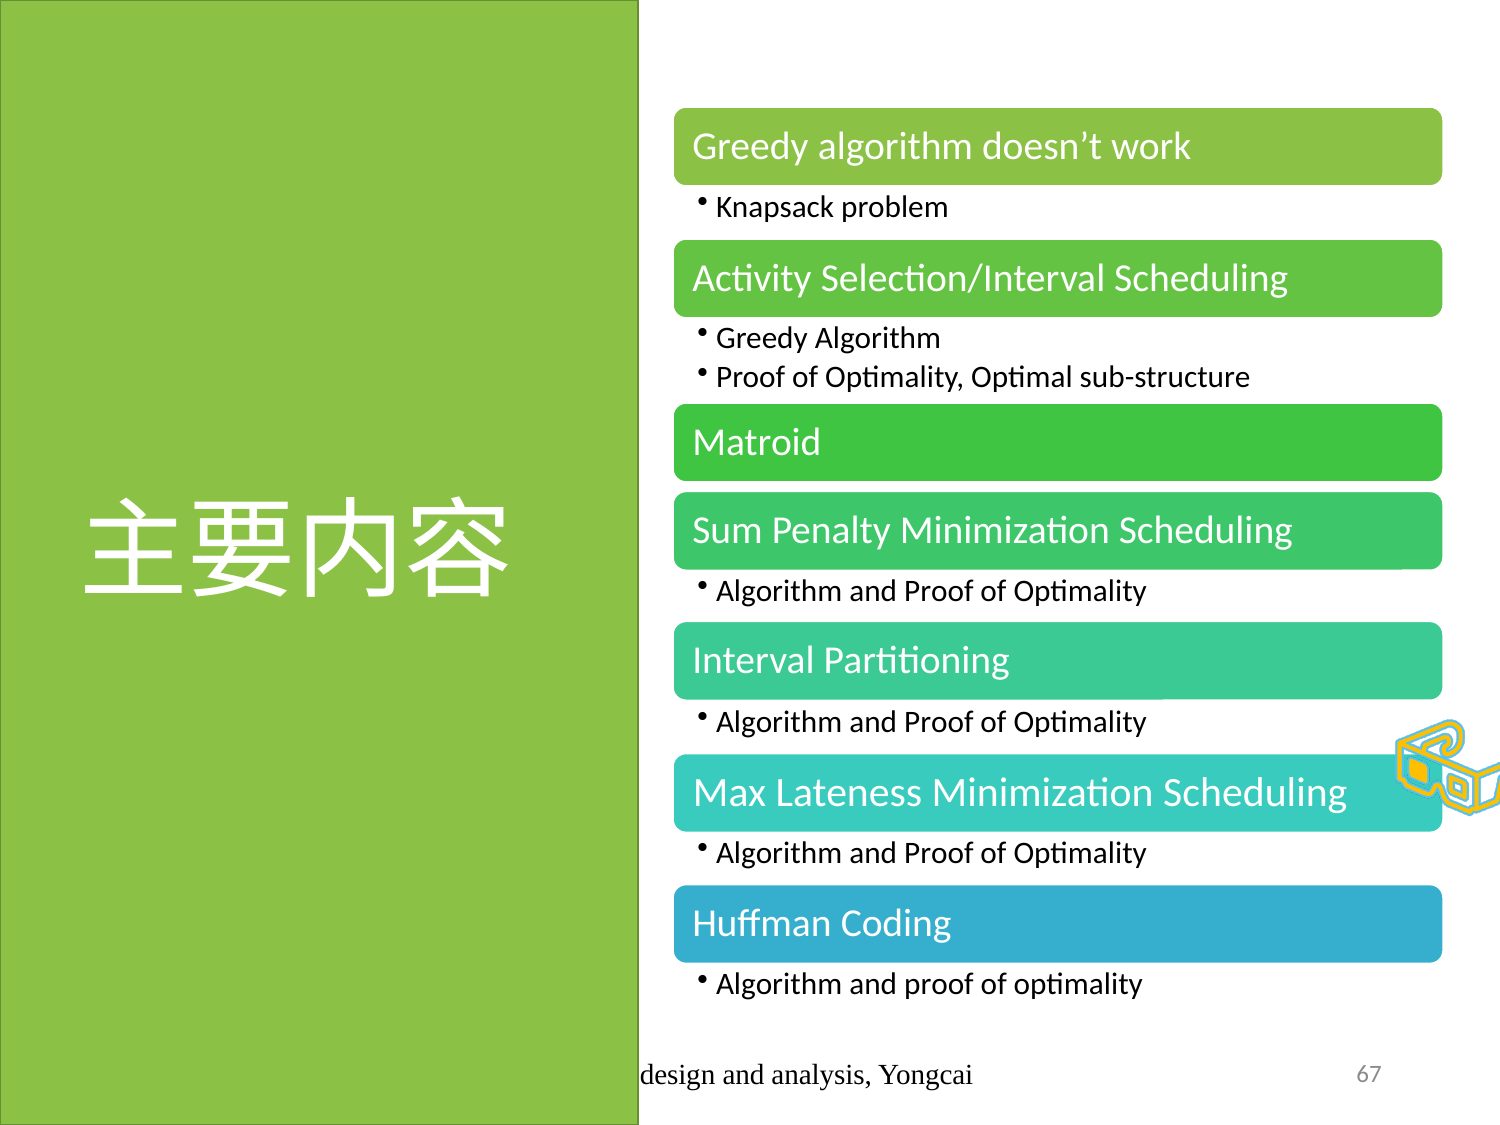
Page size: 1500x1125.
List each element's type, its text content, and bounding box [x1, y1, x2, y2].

title 主要内容 [64, 101, 534, 1005]
footer Algorithm design and analysis, Yongcai Wang [496, 1042, 1004, 1103]
slide_number 67 [1059, 1042, 1397, 1103]
picture [1393, 691, 1500, 842]
text_box [0, 0, 639, 1125]
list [672, 101, 1444, 1021]
